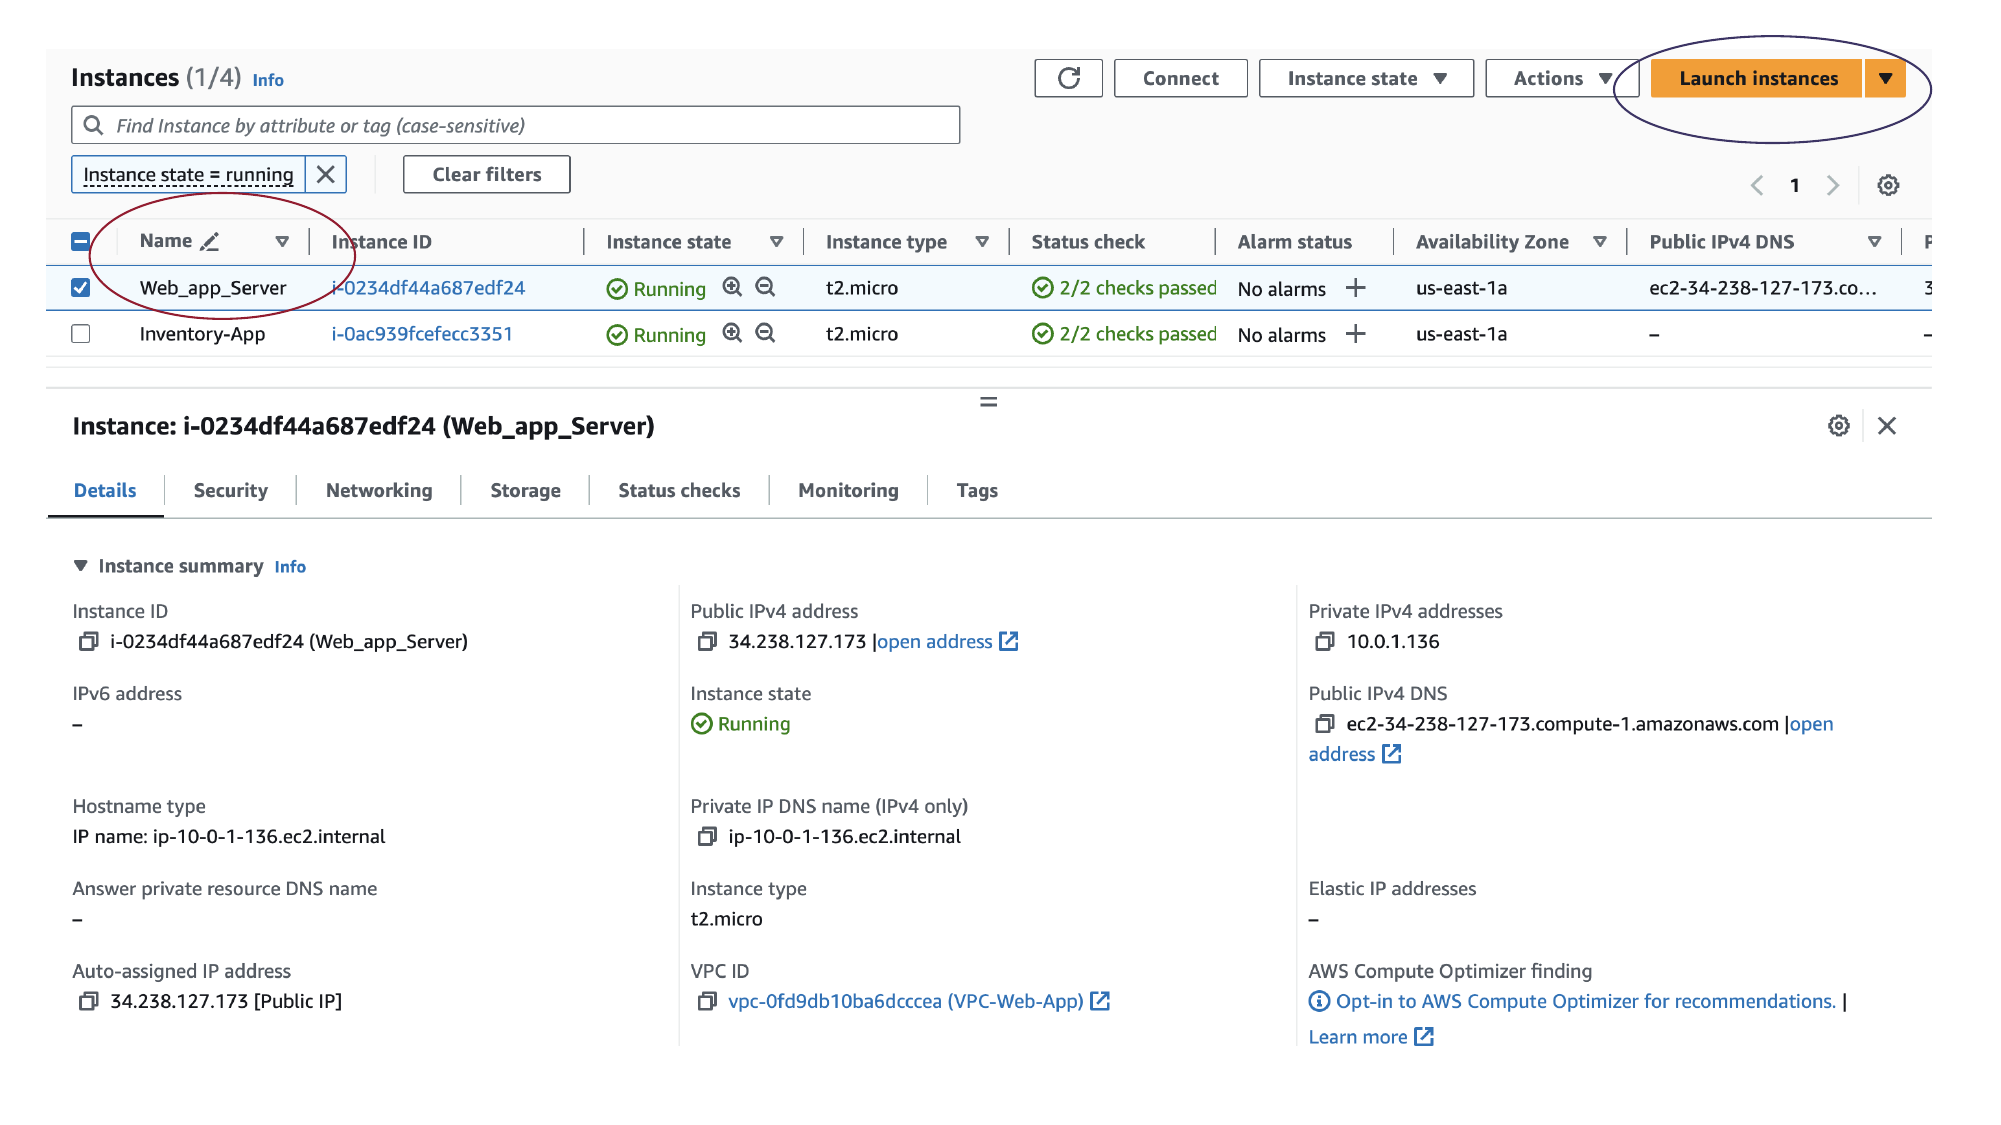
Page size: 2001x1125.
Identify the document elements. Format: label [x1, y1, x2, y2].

picture [46, 49, 1932, 1046]
text_box [1665, 35, 1880, 49]
